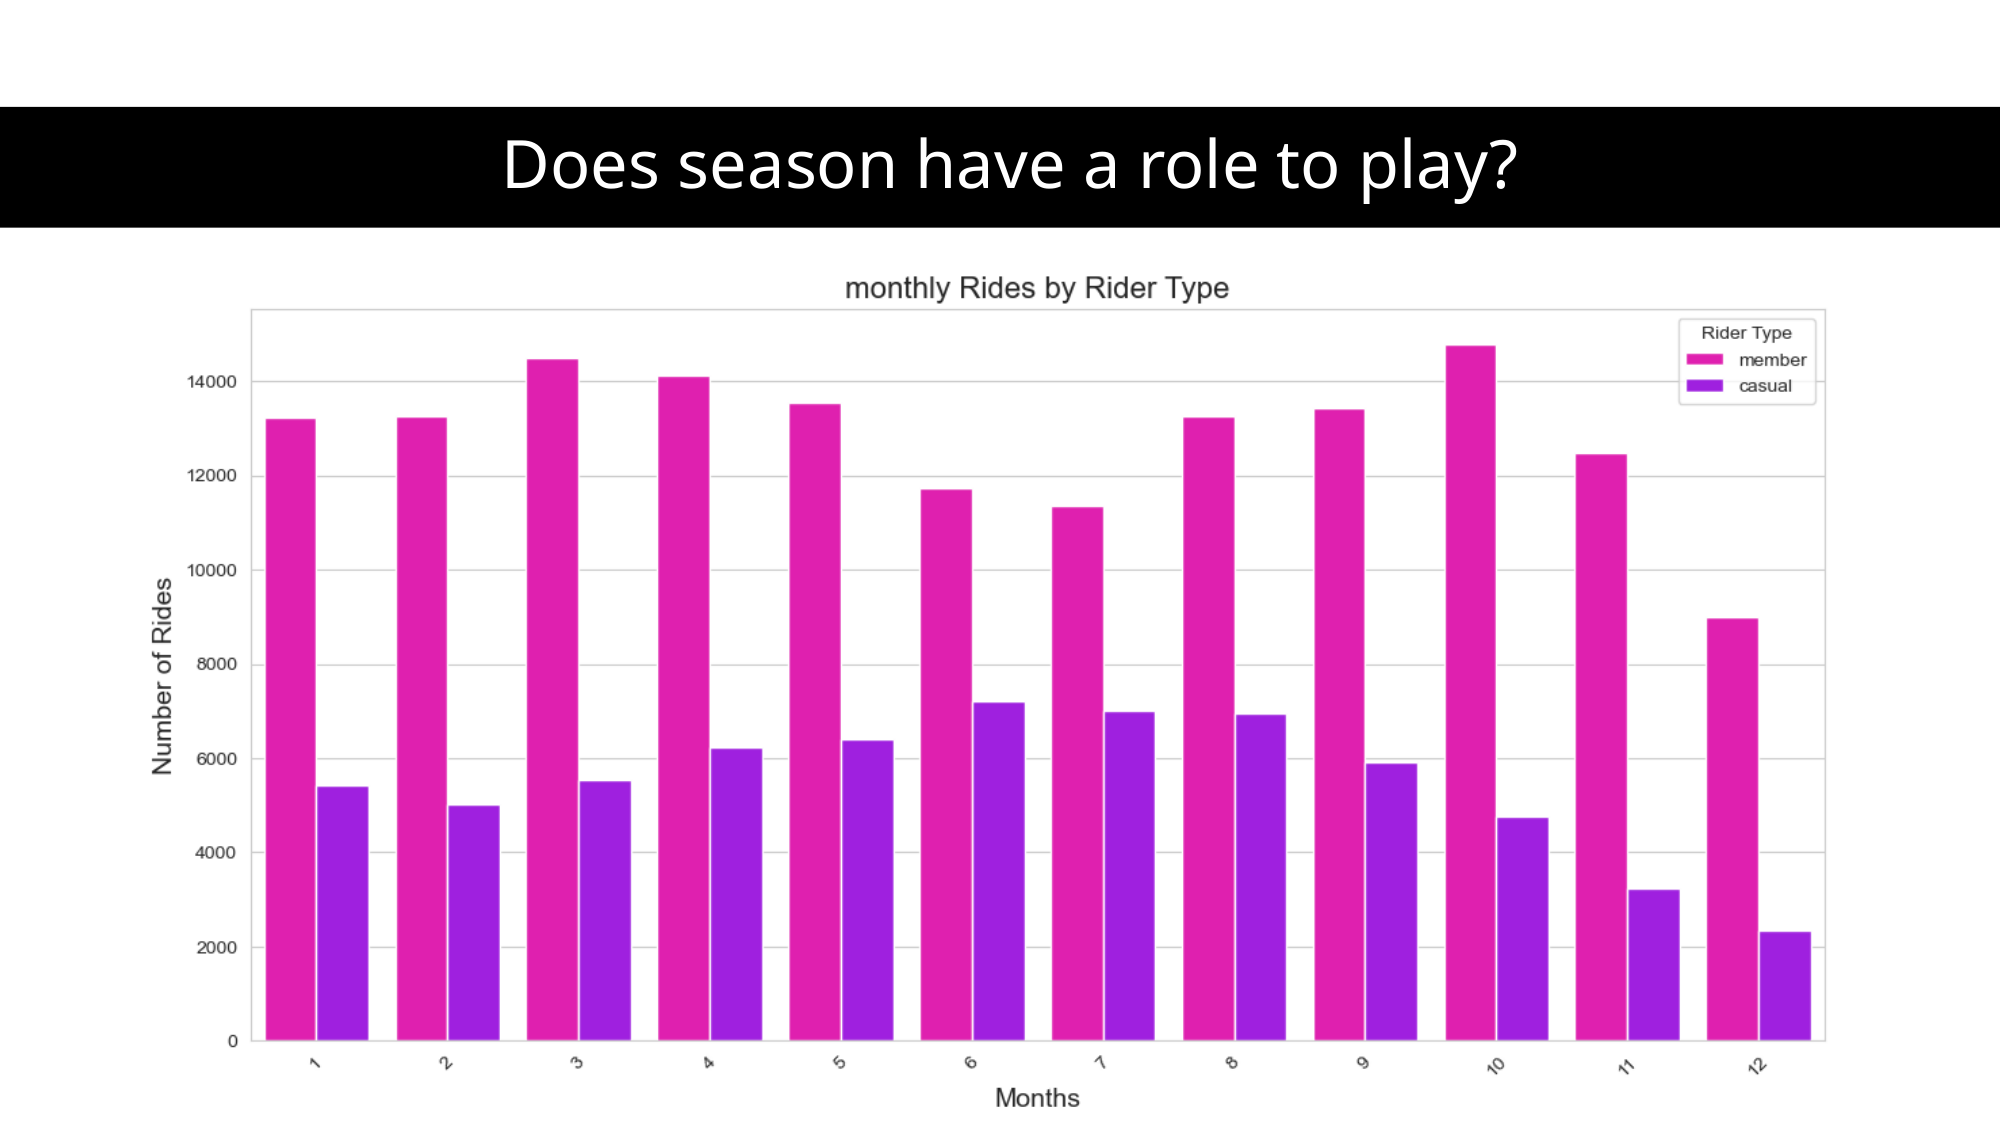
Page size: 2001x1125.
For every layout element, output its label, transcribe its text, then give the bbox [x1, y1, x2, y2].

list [140, 263, 1837, 1125]
text_box [0, 105, 2000, 229]
title Does season have a role to play? [91, 105, 1931, 228]
